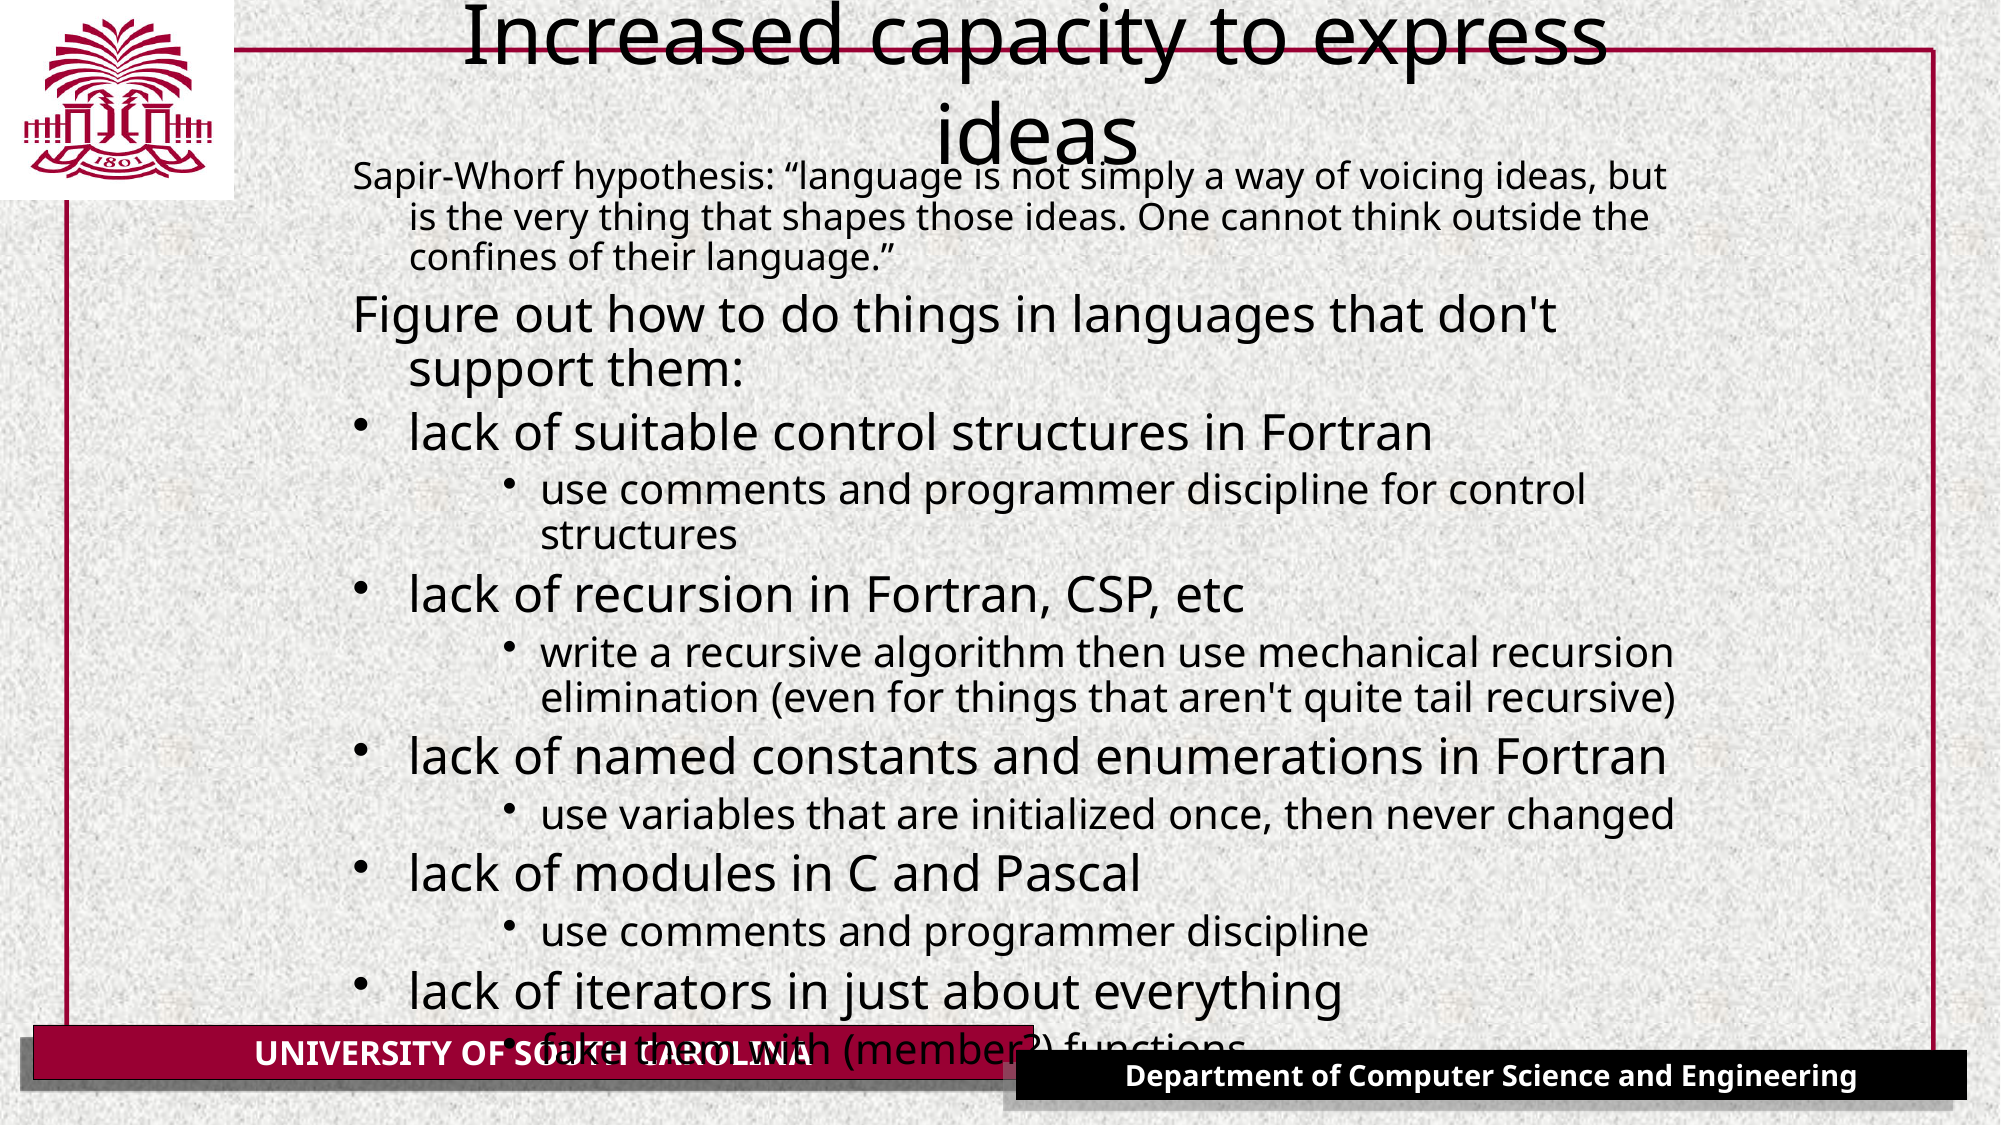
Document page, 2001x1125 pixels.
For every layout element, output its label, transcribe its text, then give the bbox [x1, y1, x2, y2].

picture [0, 0, 2001, 1125]
list Sapir-Whorf hypothesis: “language is not simply a way of voicing ideas, but is the very thing that shapes those ideas. One cannot think outside the confines of their language.” Figure out how to do things in languages that don't support them: lack of suitable control structures in Fortran use comments and programmer discipline for control structures lack of recursion in Fortran, CSP, etc write a recursive algorithm then use mechanical recursion elimination (even for things that aren't quite tail recursive) lack of named constants and enumerations in Fortran use variables that are initialized once, then never changed lack of modules in C and Pascal use comments and programmer discipline lack of iterators in just about everything fake them with (member?) functions [337, 149, 1700, 1125]
title Increased capacity to express ideas [399, 50, 1675, 113]
picture [21, 1038, 337, 1091]
